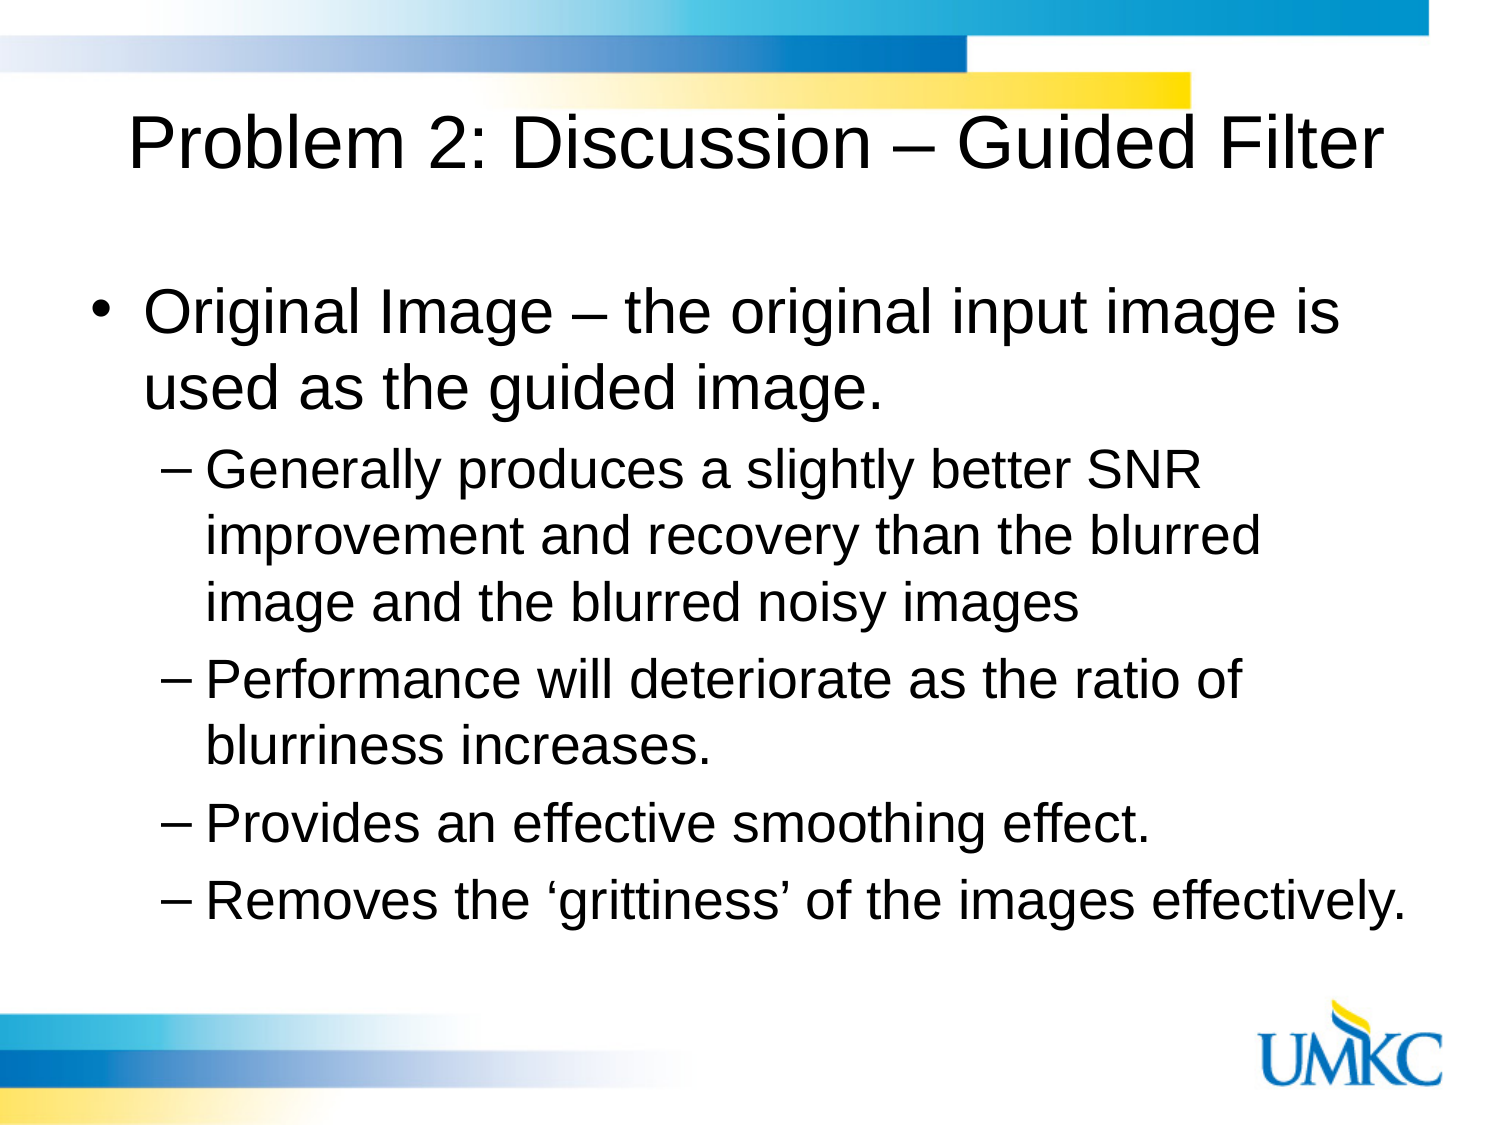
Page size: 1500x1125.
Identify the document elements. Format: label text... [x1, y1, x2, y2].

list Original Image – the original input image is used as the guided image. Generally produces a slightly better SNR improvement and recovery than the blurred image and the blurred noisy images Performance will deteriorate as the ratio of blurriness increases. Provides an effective smoothing effect. Removes the ‘grittiness’ of the images effectively. [75, 262, 1425, 1005]
picture [0, 0, 1500, 1125]
picture [798, 40, 820, 45]
title Problem 2: Discussion – Guided Filter [13, 45, 1500, 233]
